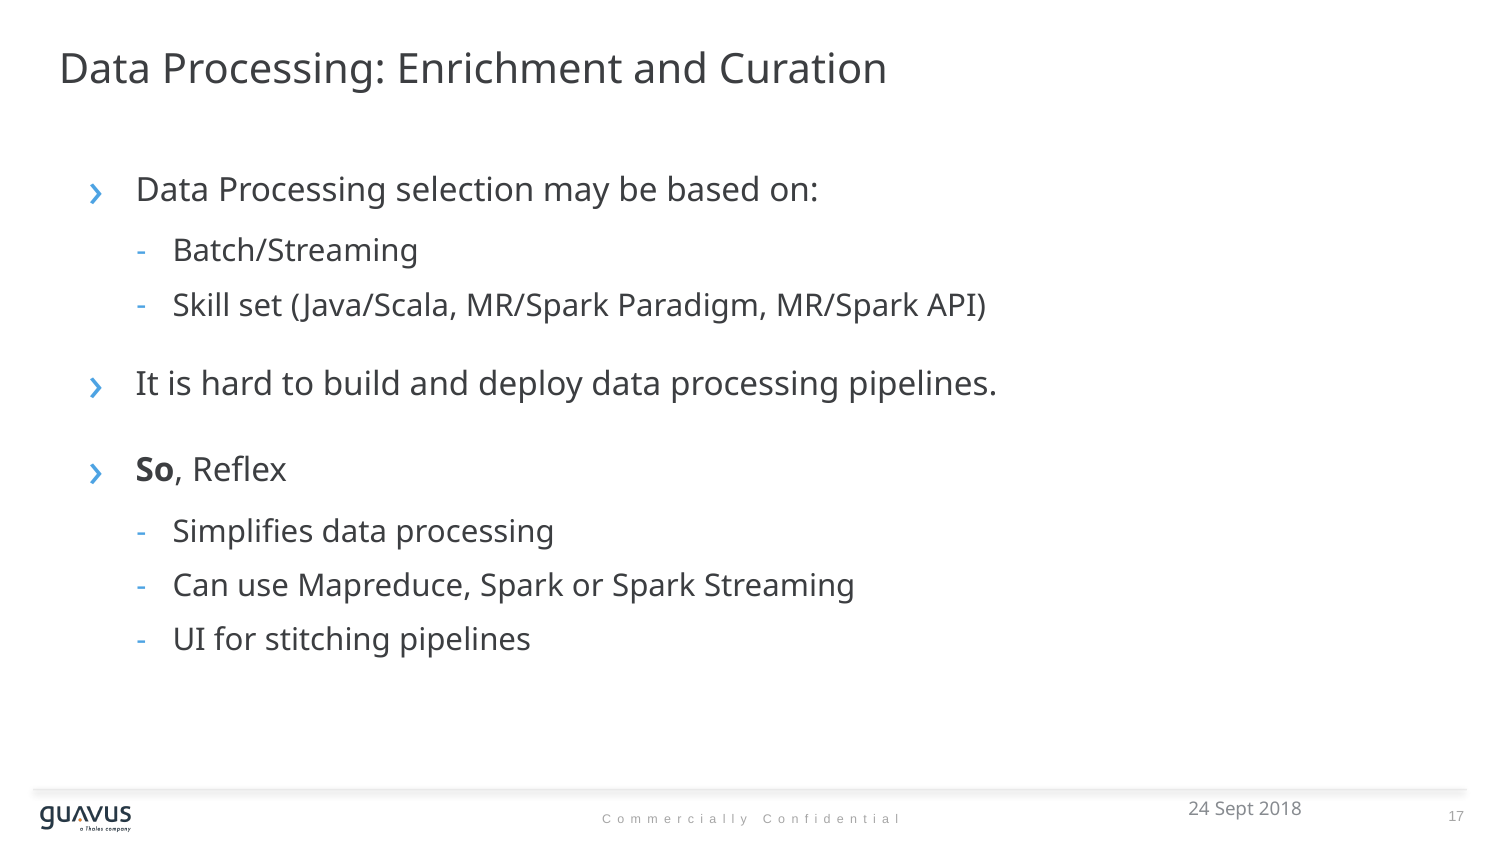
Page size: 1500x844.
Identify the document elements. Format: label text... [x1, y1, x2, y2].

title Data Processing: Enrichment and Curation [43, 10, 1467, 130]
picture [27, 796, 146, 841]
list Data Processing selection may be based on: Batch/Streaming Skill set (Java/Scala, MR/Spark Paradigm, MR/Spark API) It is hard to build and deploy data processing pipelines. So, Reflex Simplifies data processing Can use Mapreduce, Spark or Spark Streaming UI for stitching pipelines [44, 160, 1444, 740]
